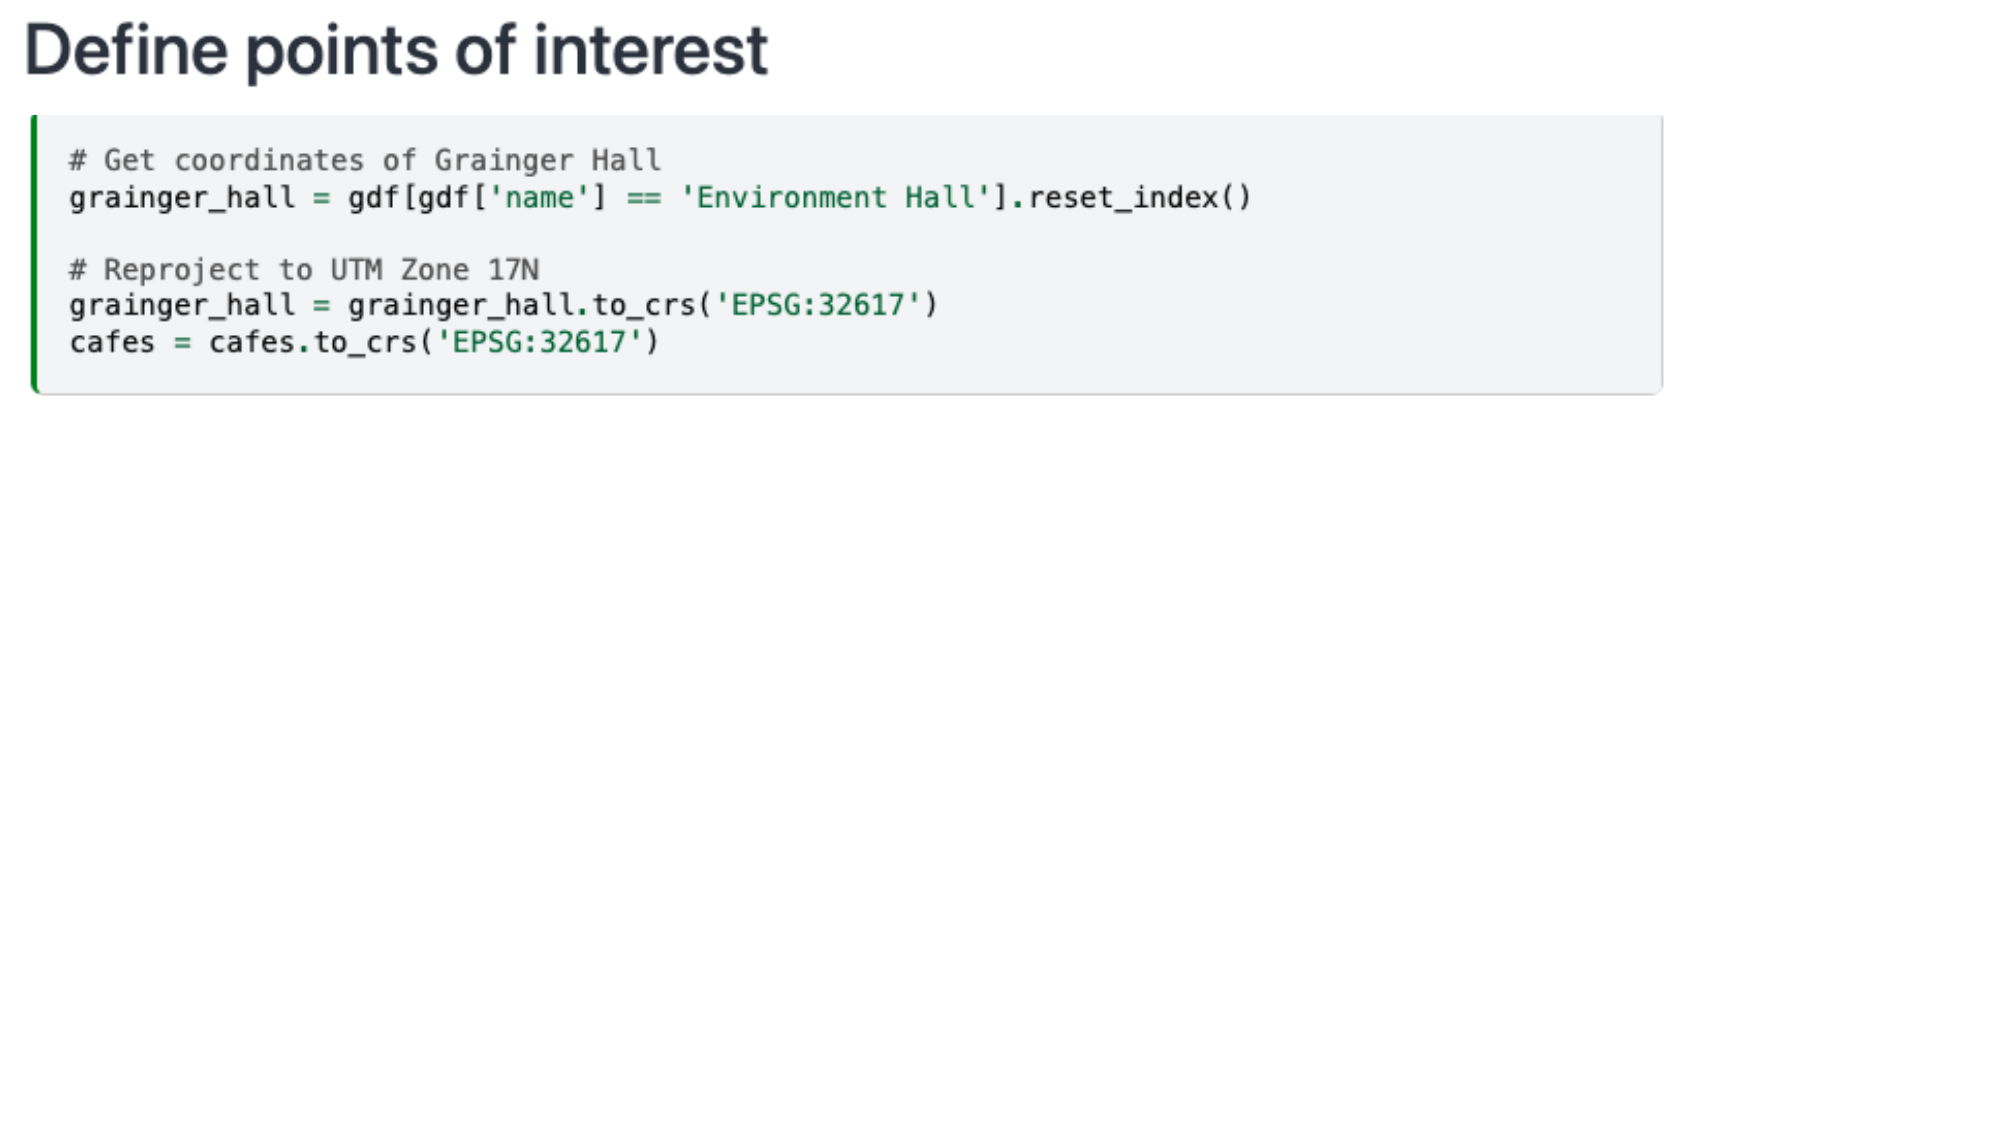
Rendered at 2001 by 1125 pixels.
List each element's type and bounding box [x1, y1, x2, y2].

picture [0, 0, 1690, 419]
